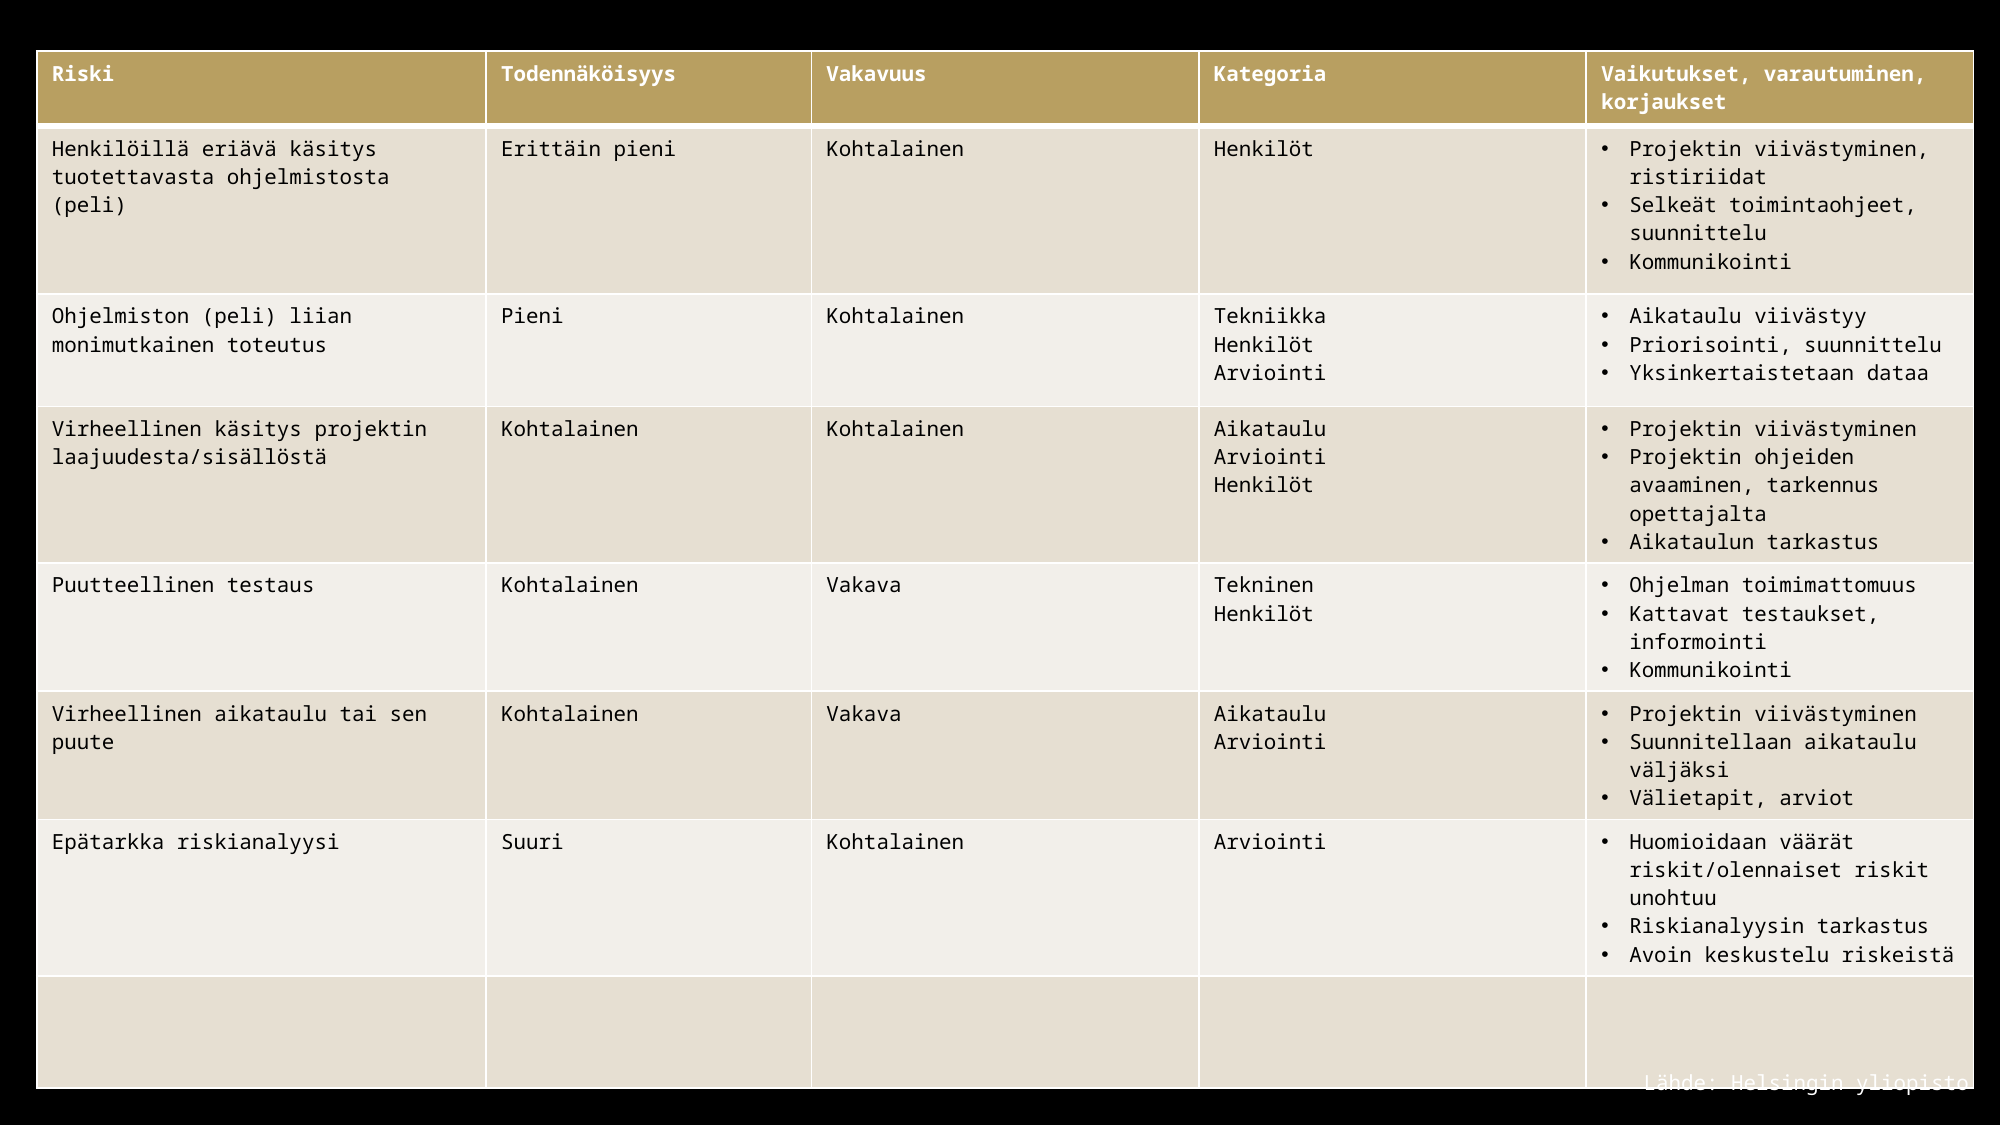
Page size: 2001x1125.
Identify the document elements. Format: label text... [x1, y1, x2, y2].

table_cell Projektin viivästyminen Suunnitellaan aikataulu väljäksi Välietapit, arviot [1587, 692, 1973, 819]
table_cell [812, 977, 1198, 1087]
table_cell Arviointi [1200, 820, 1585, 975]
table_cell Projektin viivästyminen, ristiriidat Selkeät toimintaohjeet, suunnittelu Kommunikointi [1587, 129, 1973, 293]
table_cell Ohjelmiston (peli) liian monimutkainen toteutus [38, 295, 485, 406]
table_cell Aikataulu viivästyy Priorisointi, suunnittelu Yksinkertaistetaan dataa [1587, 295, 1973, 406]
table_cell Kohtalainen [487, 692, 811, 819]
table_header Vaikutukset, varautuminen, korjaukset [1587, 52, 1973, 123]
table_cell Tekniikka Henkilöt Arviointi [1200, 295, 1585, 406]
table_header Kategoria [1200, 52, 1585, 123]
table_cell Kohtalainen [812, 820, 1198, 975]
table_cell Ohjelman toimimattomuus Kattavat testaukset, informointi Kommunikointi [1587, 564, 1973, 690]
table_header Todennäköisyys [487, 52, 811, 123]
table_cell Virheellinen aikataulu tai sen puute [38, 692, 485, 819]
table_cell Aikataulu Arviointi [1200, 692, 1585, 819]
table_header Riski [38, 52, 485, 123]
table_cell Vakava [812, 692, 1198, 819]
table_cell Erittäin pieni [487, 129, 811, 293]
table_cell Vakava [812, 564, 1198, 690]
table_cell Suuri [487, 820, 811, 975]
table_cell [1200, 977, 1585, 1087]
table_cell Henkilöillä eriävä käsitys tuotettavasta ohjelmistosta (peli) [38, 129, 485, 293]
table_cell Kohtalainen [487, 564, 811, 690]
table_cell Epätarkka riskianalyysi [38, 820, 485, 975]
table_cell Aikataulu Arviointi Henkilöt [1200, 407, 1585, 562]
table_cell Pieni [487, 295, 811, 406]
table_cell Projektin viivästyminen Projektin ohjeiden avaaminen, tarkennus opettajalta Aikataulun tarkastus [1587, 407, 1973, 562]
table_header Vakavuus [812, 52, 1198, 123]
table_cell Virheellinen käsitys projektin laajuudesta/sisällöstä [38, 407, 485, 562]
table_cell Kohtalainen [487, 407, 811, 562]
table_cell [38, 977, 485, 1087]
table_cell Kohtalainen [812, 129, 1198, 293]
table_cell Tekninen Henkilöt [1200, 564, 1585, 690]
table_cell Huomioidaan väärät riskit/olennaiset riskit unohtuu Riskianalyysin tarkastus Avoin keskustelu riskeistä [1587, 820, 1973, 975]
table_cell Henkilöt [1200, 129, 1585, 293]
table_cell Kohtalainen [812, 295, 1198, 406]
table_cell [1587, 977, 1973, 1087]
table_cell Kohtalainen [812, 407, 1198, 562]
table_cell Puutteellinen testaus [38, 564, 485, 690]
table_cell [487, 977, 811, 1087]
text_box Lähde: Helsingin yliopisto [1628, 1062, 2000, 1103]
